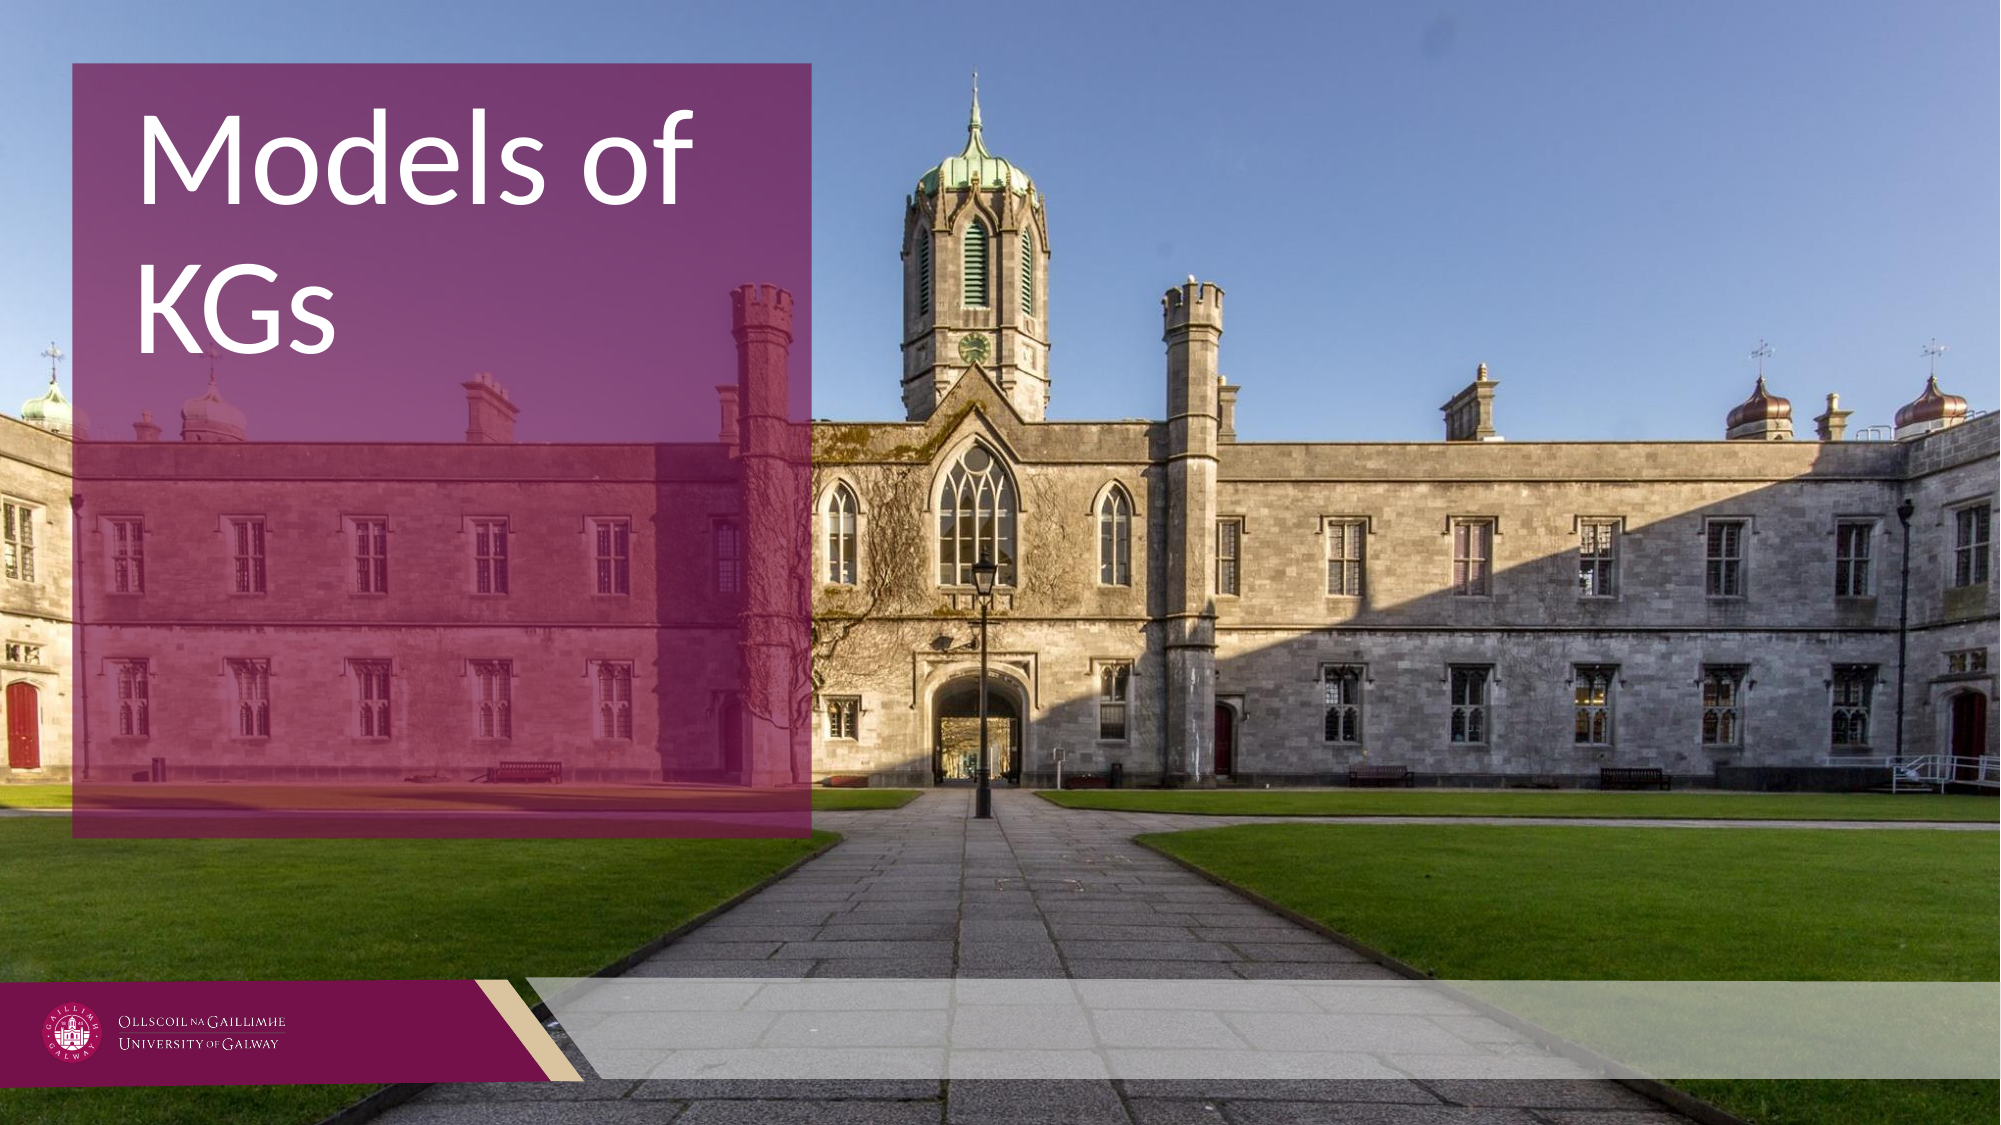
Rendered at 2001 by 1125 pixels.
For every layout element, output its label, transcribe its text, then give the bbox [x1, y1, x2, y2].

title Models of KGs [118, 71, 783, 412]
picture [42, 1002, 285, 1063]
picture [0, 0, 2000, 1125]
